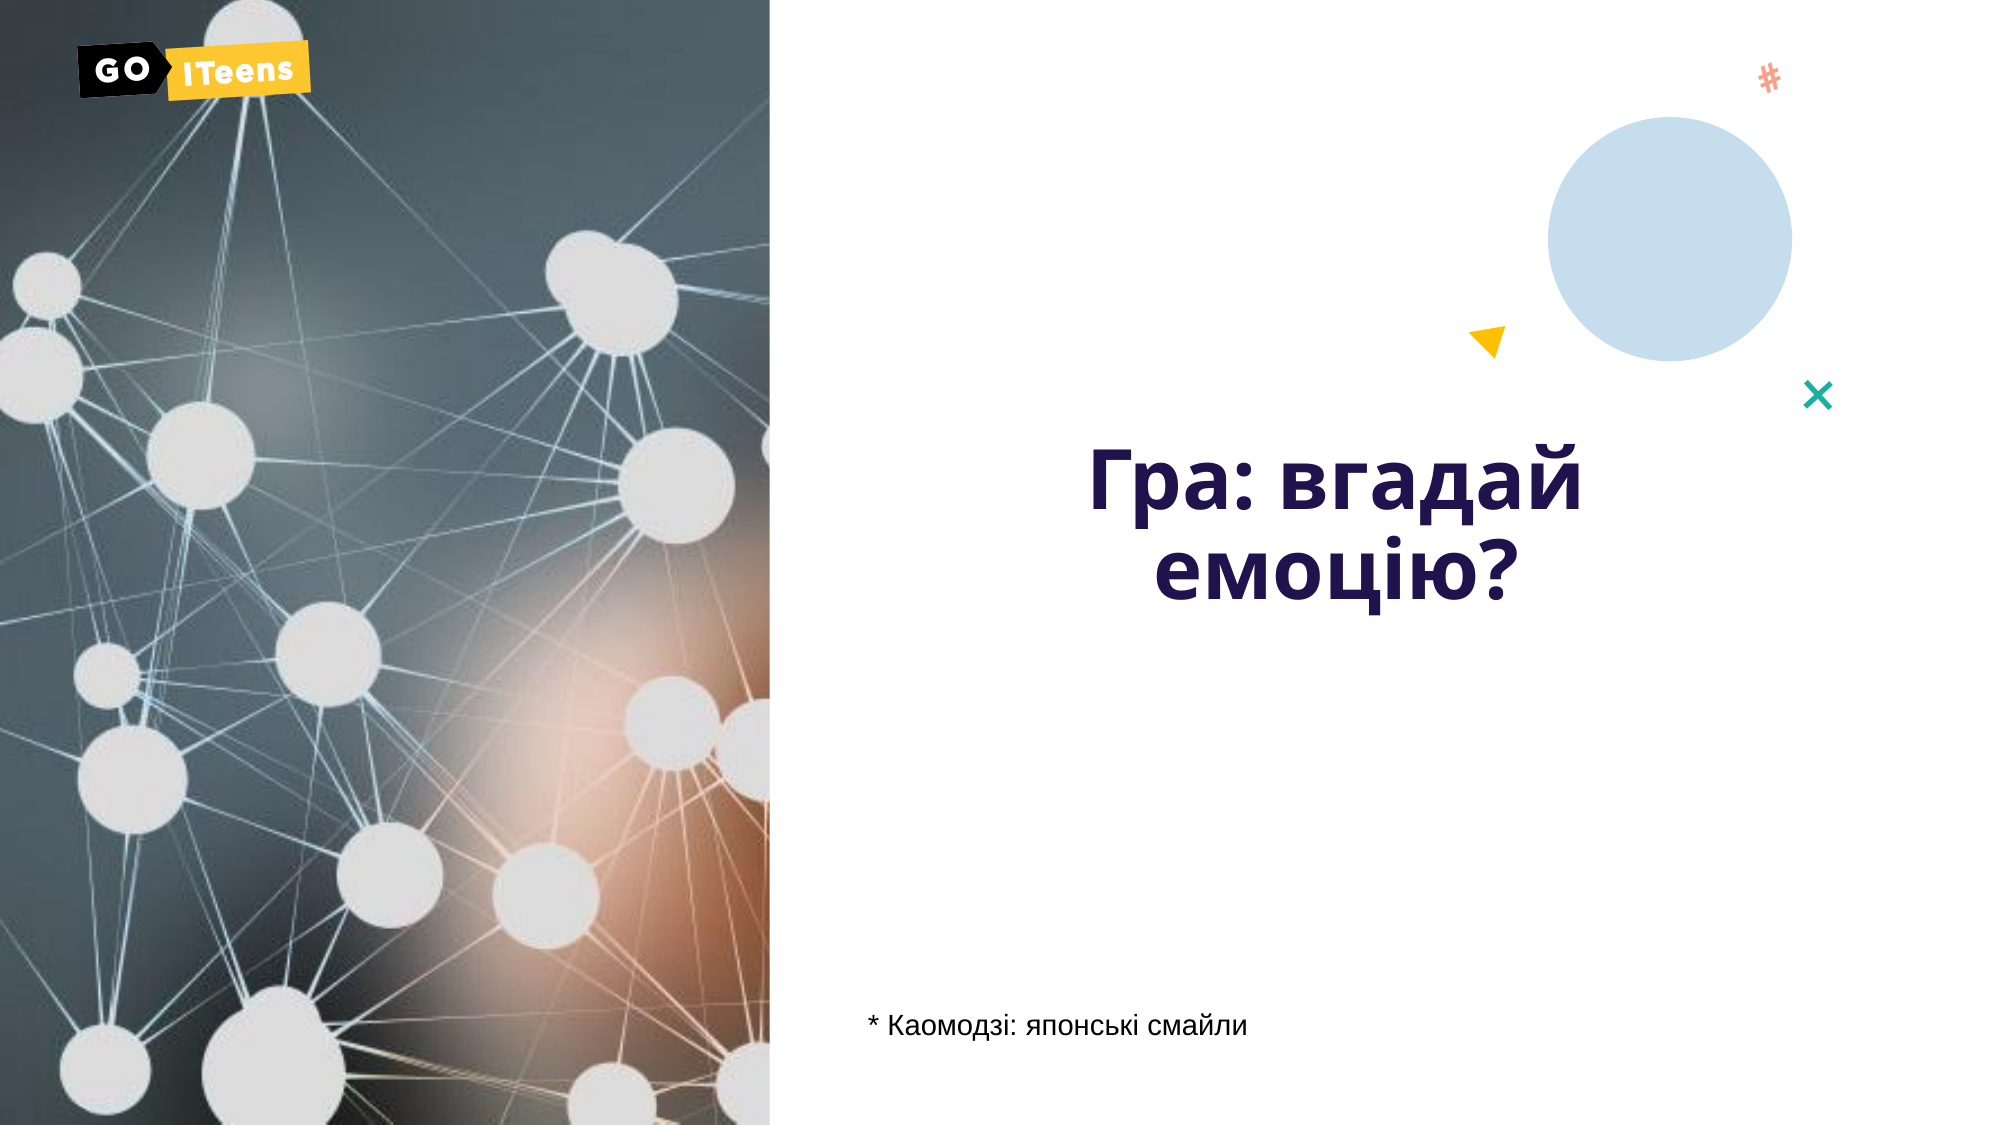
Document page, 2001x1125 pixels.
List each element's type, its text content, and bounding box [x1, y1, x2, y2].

text_box * Каомодзі: японські смайли [852, 991, 1875, 1083]
text_box Гра: вгадай емоцію? [930, 429, 1743, 623]
text_box # [1729, 27, 1830, 148]
text_box + [1761, 341, 1889, 471]
text_box [1468, 326, 1506, 359]
text_box [1547, 117, 1793, 362]
picture [0, 0, 770, 1125]
